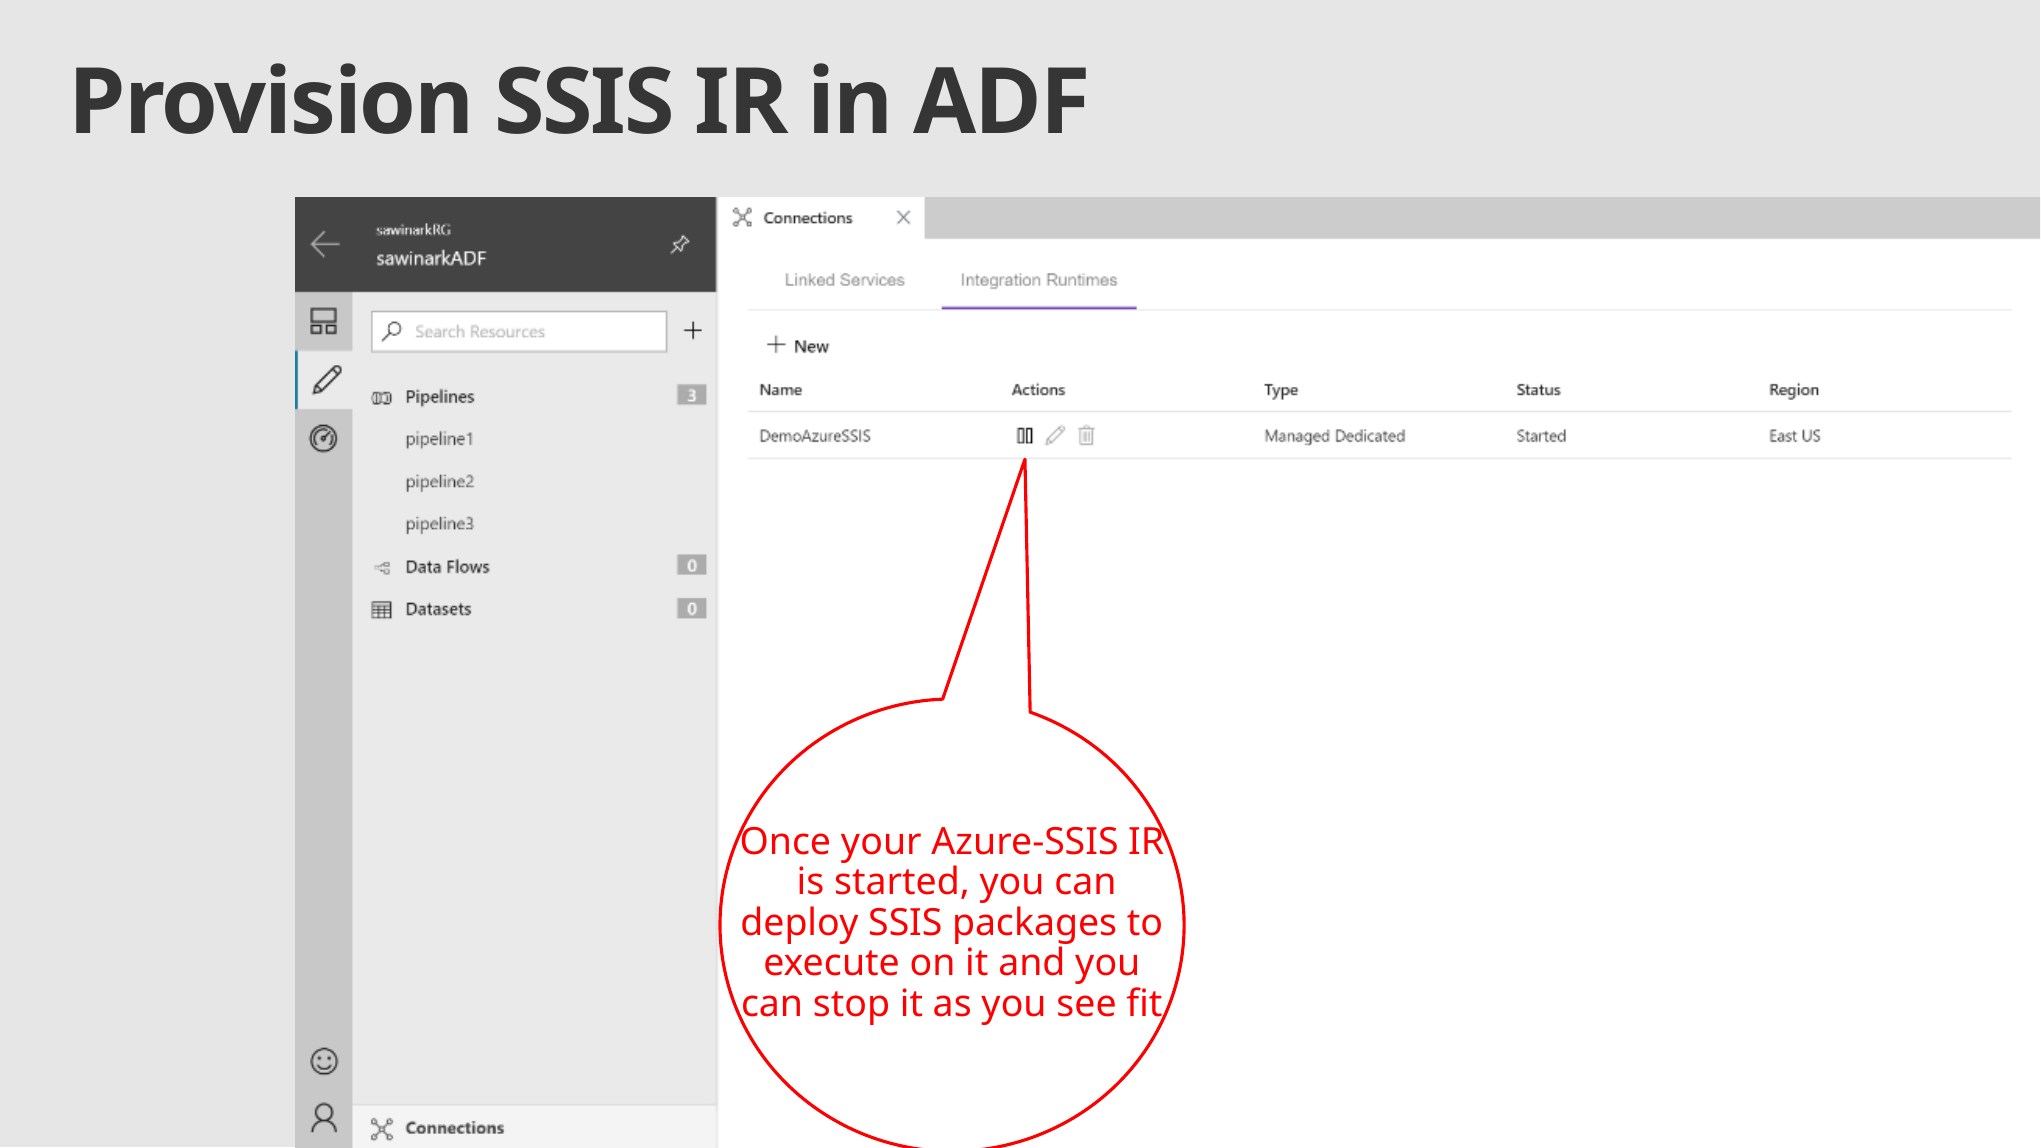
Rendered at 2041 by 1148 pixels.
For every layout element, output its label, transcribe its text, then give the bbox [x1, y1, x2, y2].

picture [294, 197, 2041, 1148]
title Provision SSIS IR in ADF [45, 39, 1996, 190]
